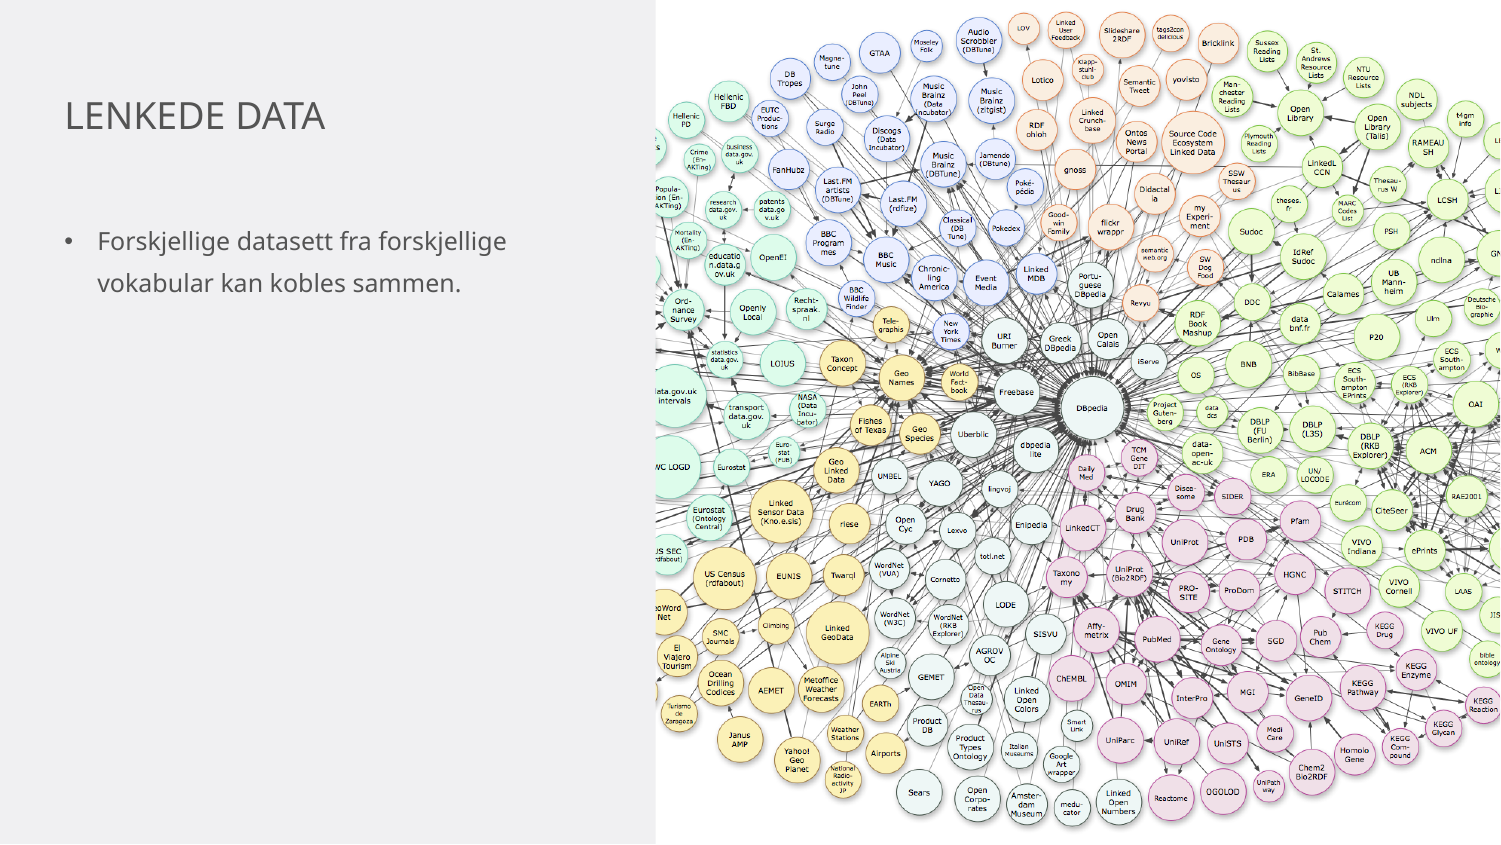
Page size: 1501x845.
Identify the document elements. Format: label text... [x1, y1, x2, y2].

list Forskjellige datasett fra forskjellige vokabular kan kobles sammen. [64, 213, 621, 771]
title Lenkede Data [64, 92, 621, 138]
picture [655, 0, 1501, 844]
